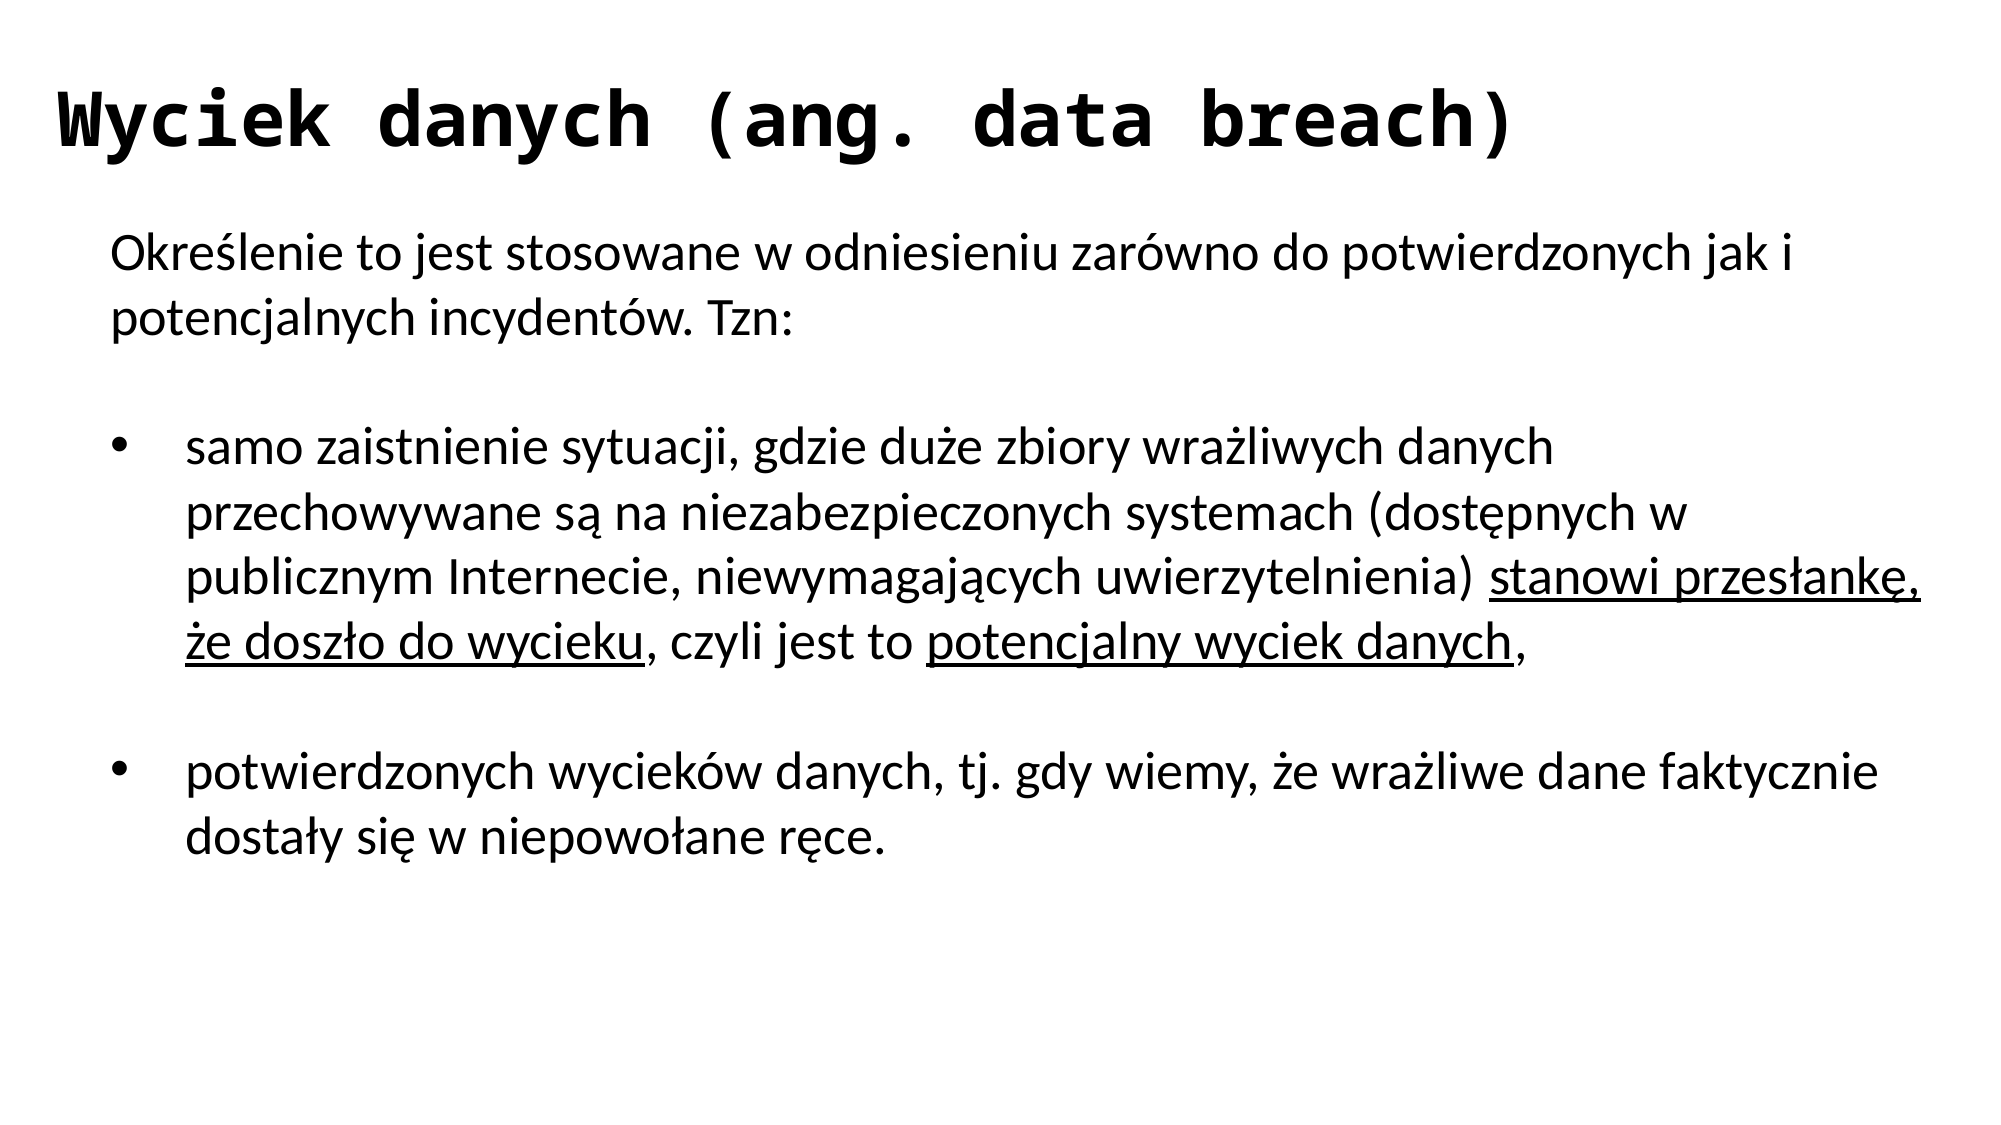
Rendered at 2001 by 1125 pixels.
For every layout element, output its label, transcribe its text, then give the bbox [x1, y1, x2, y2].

title Wyciek danych (ang. data breach) [42, 64, 1798, 174]
text_box Określenie to jest stosowane w odniesieniu zarówno do potwierdzonych jak i potencjalnych incydentów. Tzn: samo zaistnienie sytuacji, gdzie duże zbiory wrażliwych danych przechowywane są na niezabezpieczonych systemach (dostępnych w publicznym Internecie, niewymagających uwierzytelnienia) stanowi przesłankę, że doszło do wycieku, czyli jest to potencjalny wyciek danych, potwierdzonych wycieków danych, tj. gdy wiemy, że wrażliwe dane faktycznie dostały się w niepowołane ręce. [95, 208, 1939, 873]
